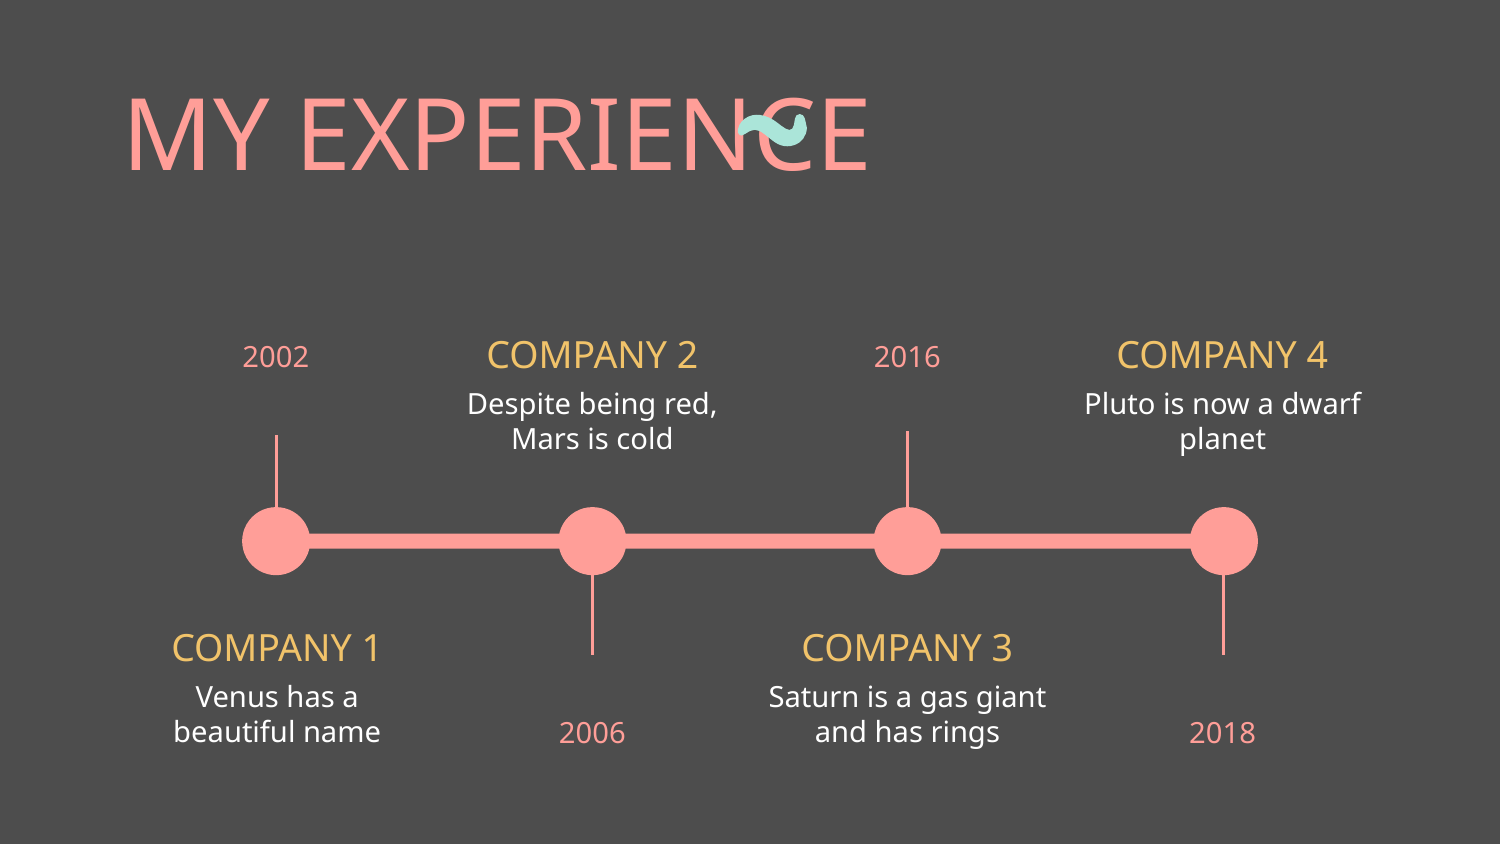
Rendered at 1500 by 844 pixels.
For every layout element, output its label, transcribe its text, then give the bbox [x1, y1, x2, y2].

text_box [626, 533, 874, 549]
text_box Pluto is now a dwarf planet [1062, 370, 1383, 450]
text_box Saturn is a gas giant and has rings [747, 663, 1068, 743]
title MY EXPERIENCE [107, 55, 1449, 205]
text_box COMPANY 2 [427, 315, 758, 370]
text_box [941, 533, 1190, 549]
text_box 2016 [742, 323, 1073, 392]
text_box 2006 [427, 699, 758, 768]
text_box [310, 533, 559, 549]
text_box [1189, 507, 1258, 576]
text_box COMPANY 1 [112, 608, 443, 689]
text_box [558, 507, 627, 576]
text_box Despite being red, Mars is cold [432, 370, 753, 450]
text_box Venus has a beautiful name [117, 663, 438, 743]
text_box 2002 [110, 323, 442, 392]
text_box COMPANY 3 [742, 608, 1073, 689]
text_box [737, 114, 807, 147]
text_box 2018 [1057, 699, 1388, 768]
text_box [242, 507, 311, 576]
text_box COMPANY 4 [1057, 315, 1388, 396]
text_box [873, 507, 942, 576]
